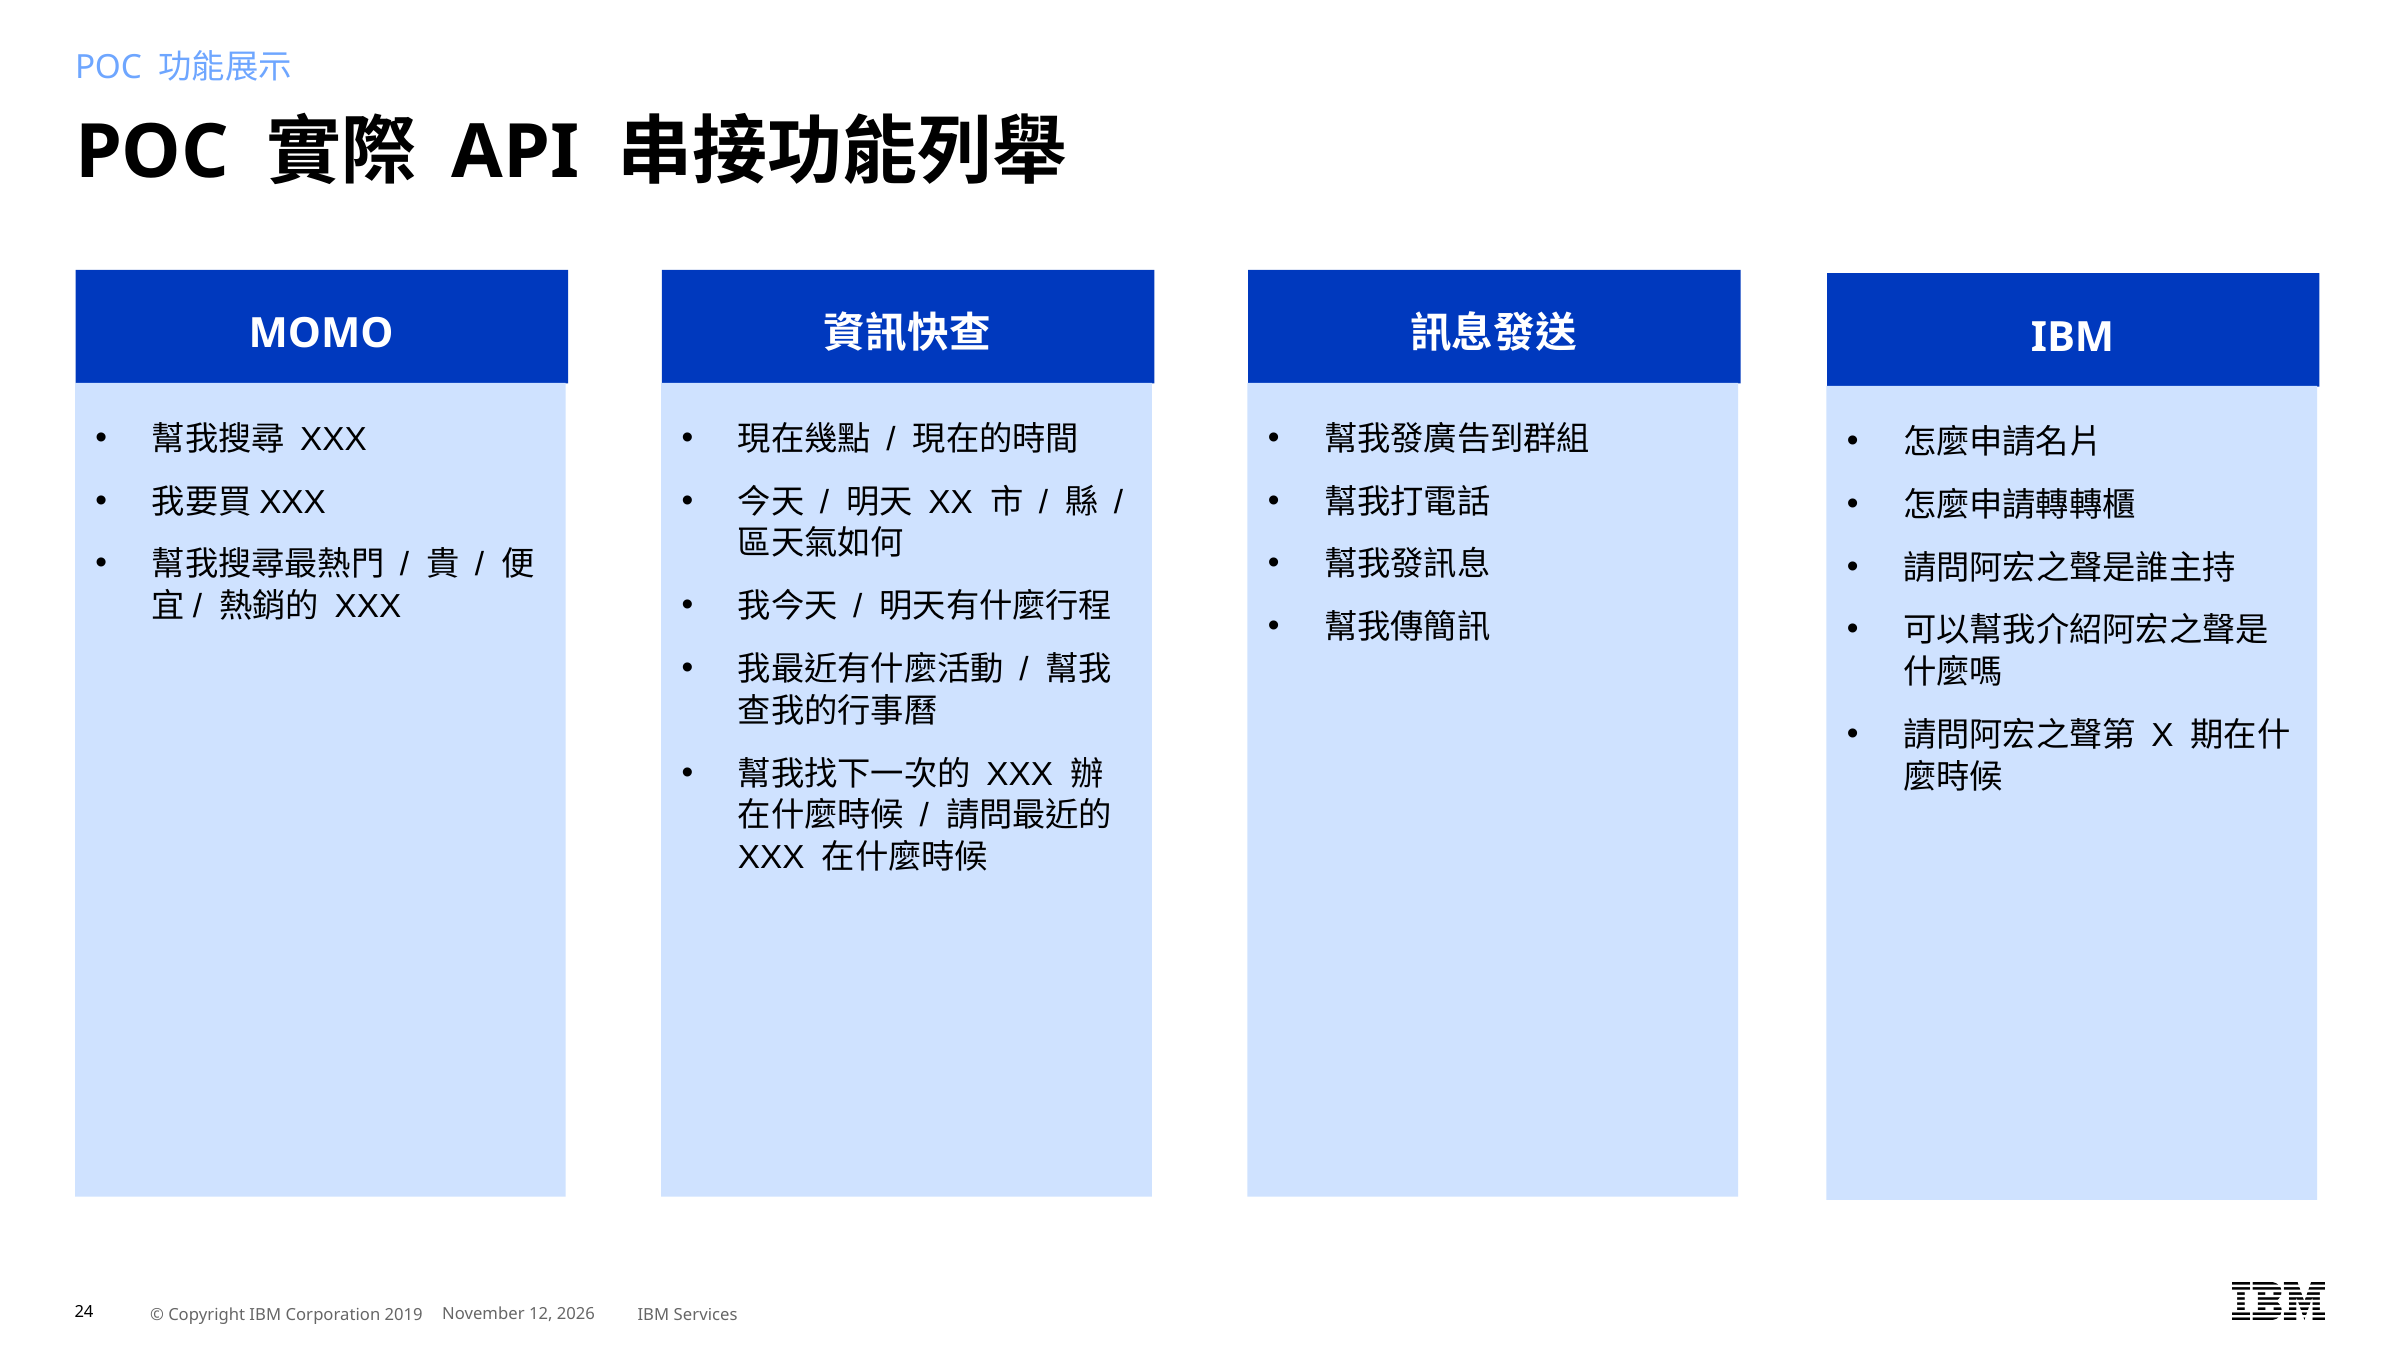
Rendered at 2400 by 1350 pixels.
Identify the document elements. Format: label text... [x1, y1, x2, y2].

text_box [661, 269, 1155, 1197]
list POC 功能展示 [75, 43, 1155, 89]
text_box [1247, 269, 1741, 1197]
title POC 實際 API 串接功能列舉 [75, 112, 2325, 300]
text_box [74, 269, 569, 1197]
picture [2232, 1282, 2325, 1320]
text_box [1826, 273, 2320, 1200]
